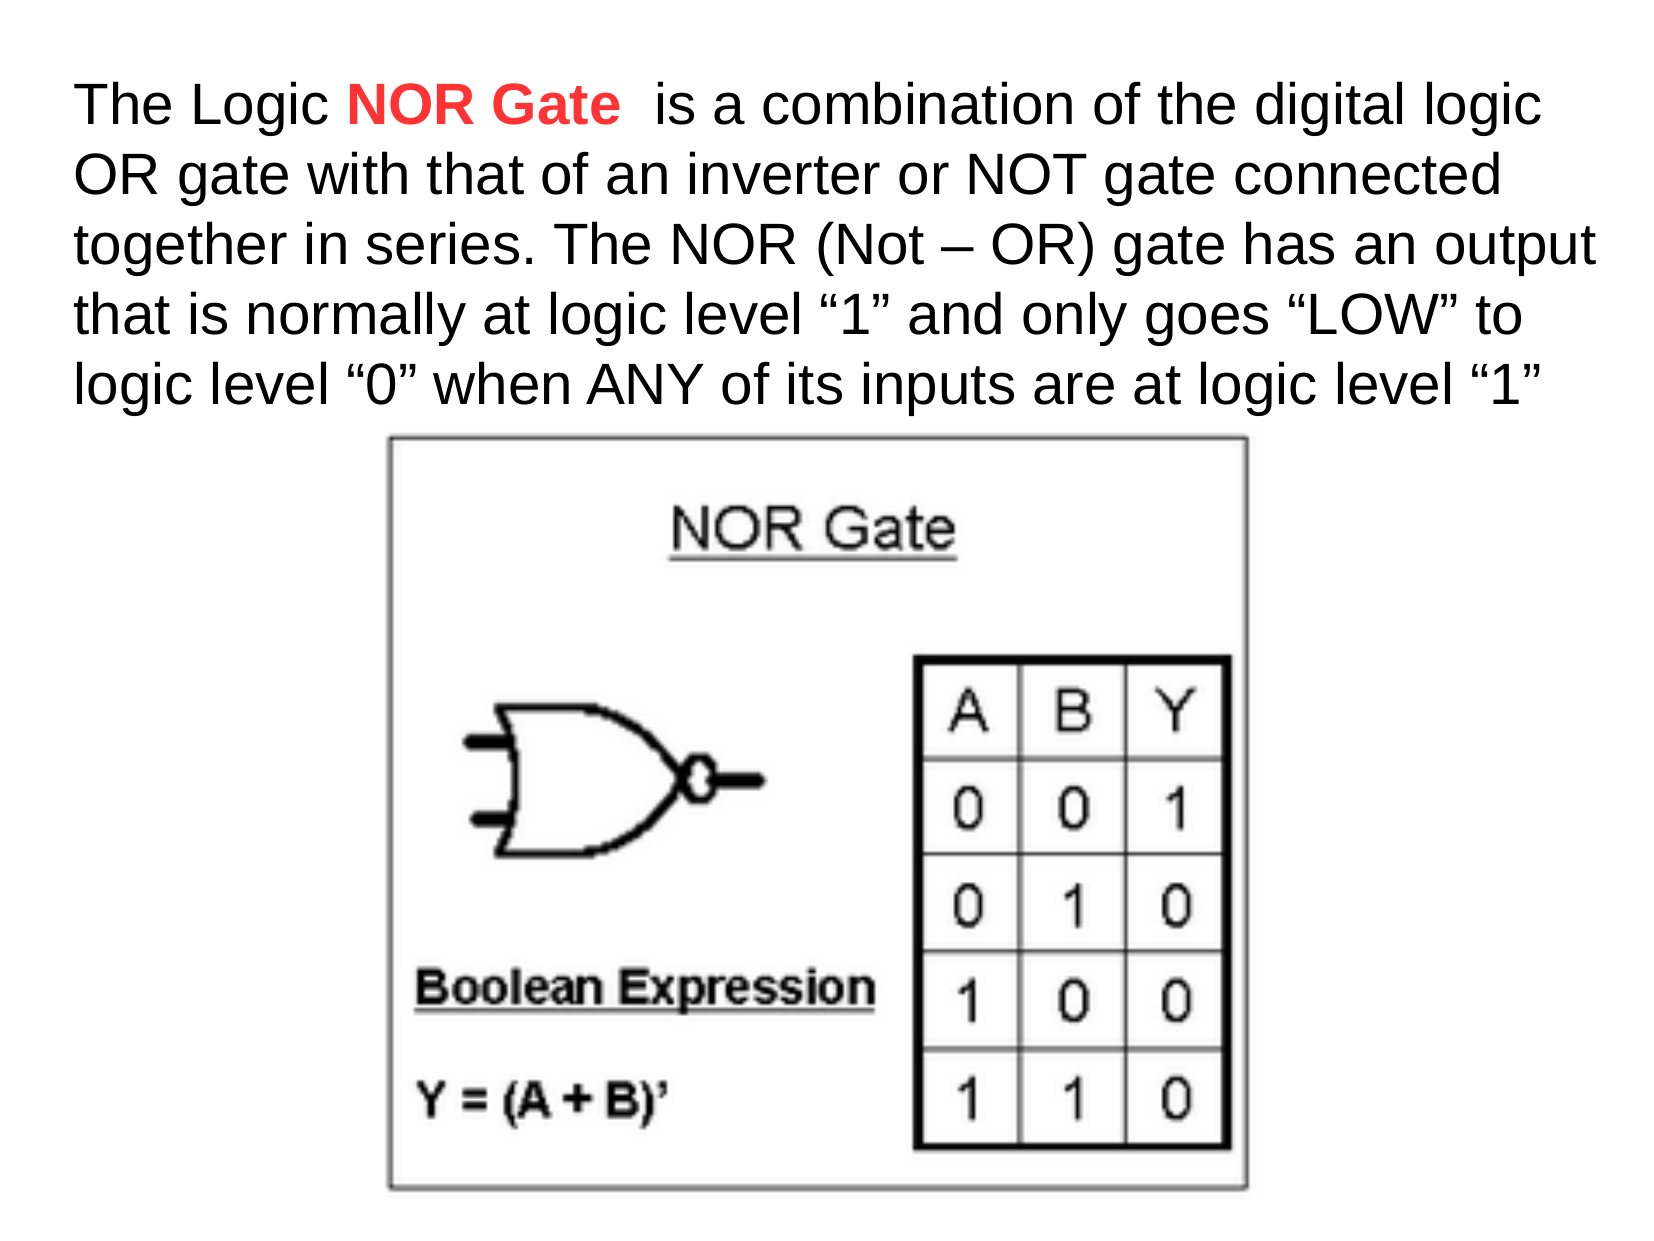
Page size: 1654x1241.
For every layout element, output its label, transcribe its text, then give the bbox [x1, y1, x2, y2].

picture [377, 424, 1264, 1204]
text_box The Logic NOR Gate is a combination of the digital logic OR gate with that of an inverter or NOT gate connected together in series. The NOR (Not – OR) gate has an output that is normally at logic level “1” and only goes “LOW” to logic level “0” when ANY of its inputs are at logic level “1” [58, 59, 1654, 466]
